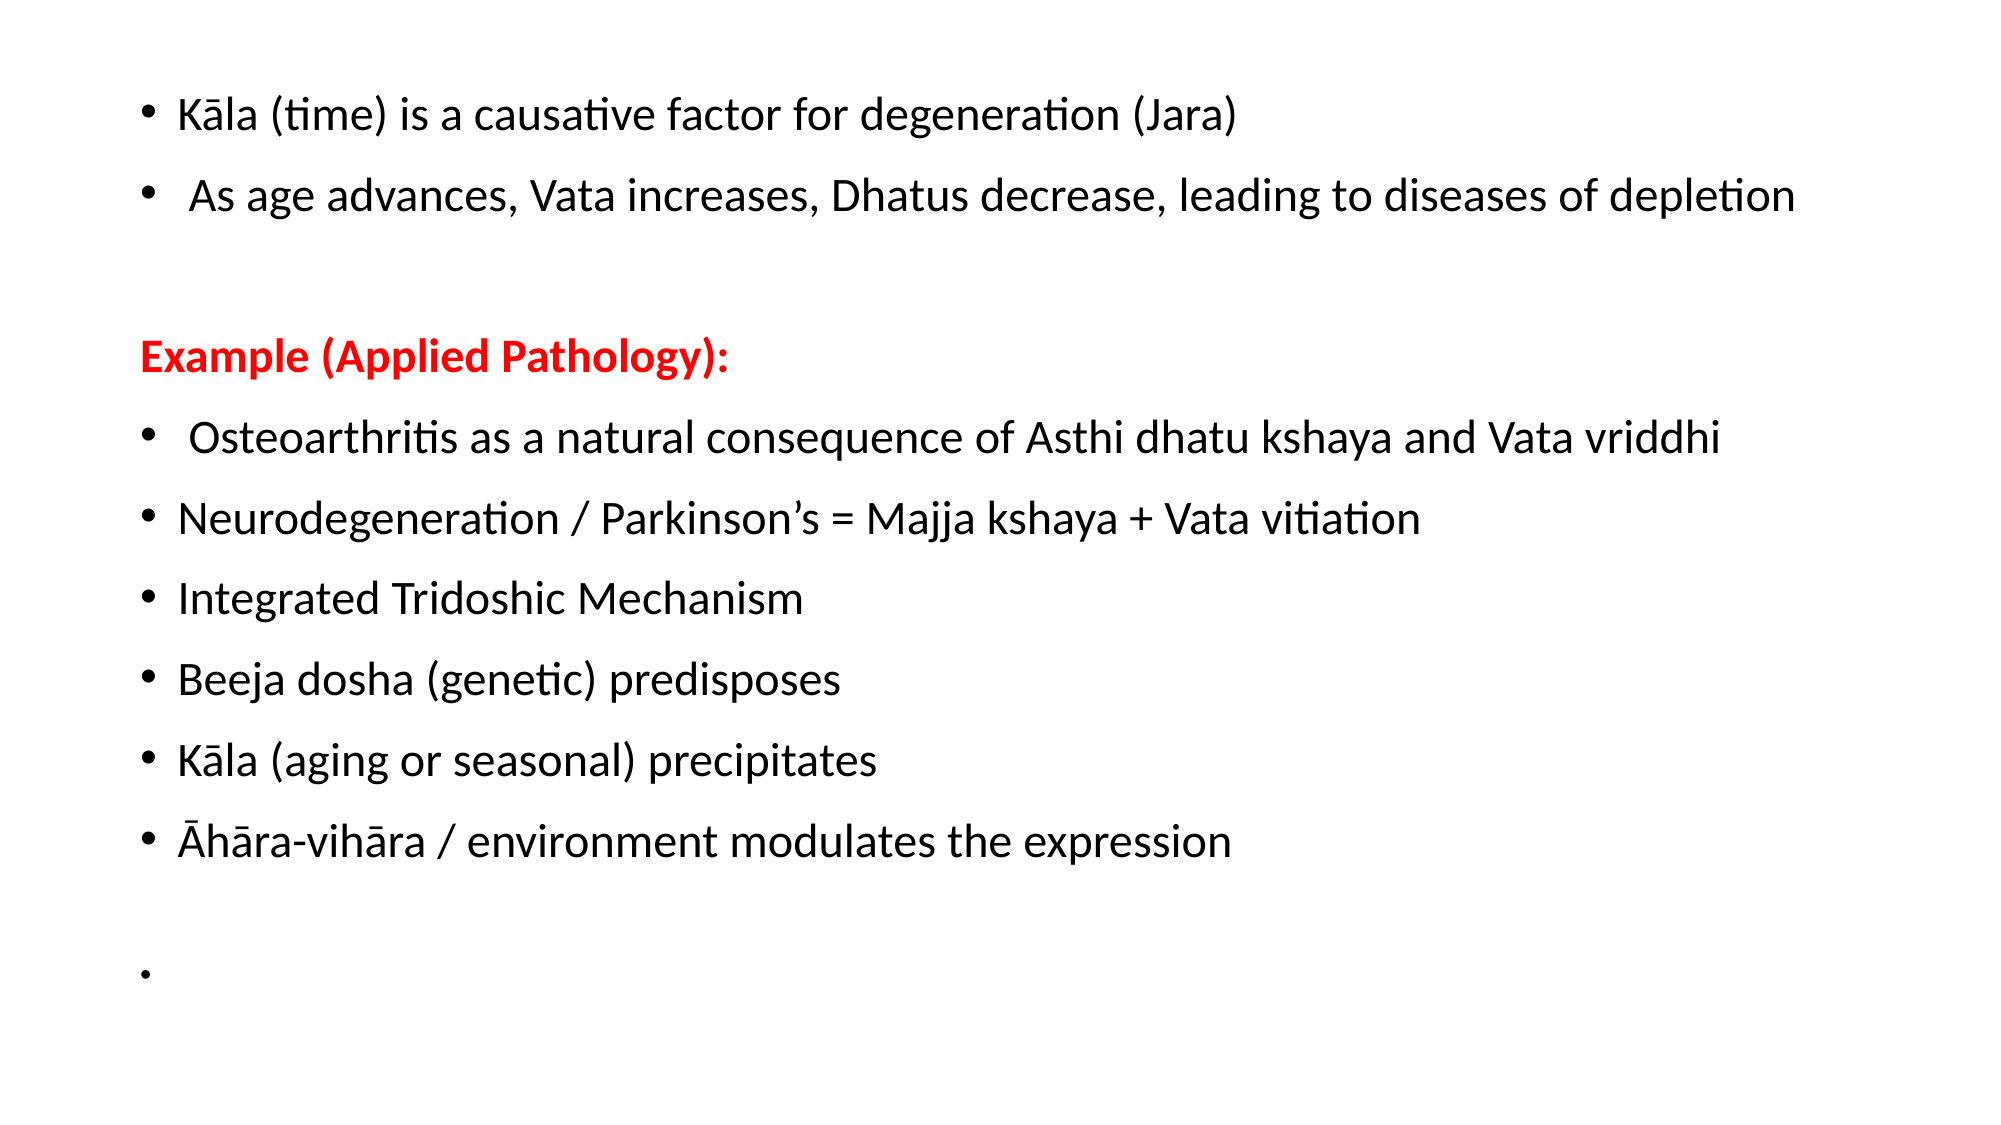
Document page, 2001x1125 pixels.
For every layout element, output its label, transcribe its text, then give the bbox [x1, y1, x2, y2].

list Kāla (time) is a causative factor for degeneration (Jara) As age advances, Vata increases, Dhatus decrease, leading to diseases of depletion Example (Applied Pathology): Osteoarthritis as a natural consequence of Asthi dhatu kshaya and Vata vriddhi Neurodegeneration / Parkinson’s = Majja kshaya + Vata vitiation Integrated Tridoshic Mechanism Beeja dosha (genetic) predisposes Kāla (aging or seasonal) precipitates Āhāra-vihāra / environment modulates the expression [125, 63, 1863, 1014]
